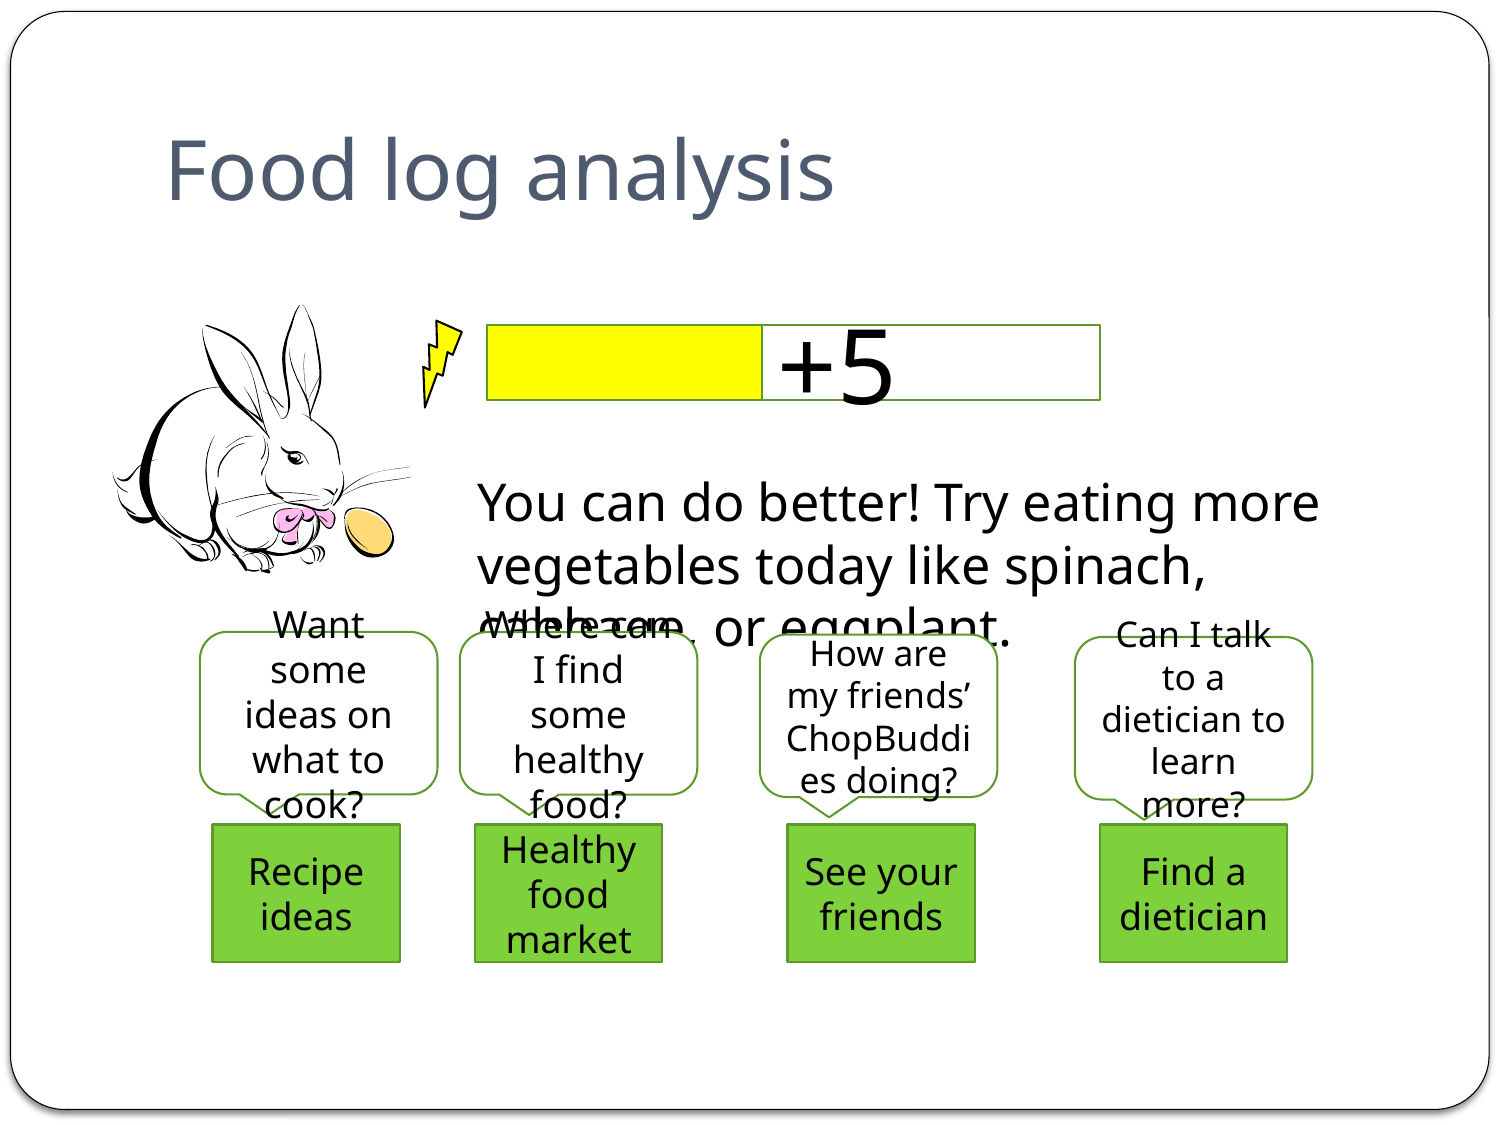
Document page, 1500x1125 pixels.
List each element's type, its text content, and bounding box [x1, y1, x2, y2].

text_box Where can I find some healthy food? [458, 631, 699, 816]
text_box How are my friends’ ChopBuddies doing? [758, 633, 999, 819]
text_box [912, 324, 1101, 401]
text_box [486, 324, 762, 401]
text_box [422, 319, 463, 409]
title Food log analysis [150, 45, 1425, 233]
text_box See your friends [786, 823, 976, 963]
text_box Want some ideas on what to cook? [198, 630, 439, 816]
text_box Find a dietician [1099, 823, 1288, 963]
picture [112, 299, 412, 574]
text_box You can do better! Try eating more vegetables today like spinach, cabbage, or eggplant. [462, 462, 1413, 665]
text_box Can I talk to a dietician to learn more? [1073, 635, 1314, 821]
text_box Healthy food market [474, 823, 663, 963]
text_box +5 [762, 292, 912, 433]
text_box [25, 0, 76, 27]
text_box Recipe ideas [211, 823, 401, 963]
